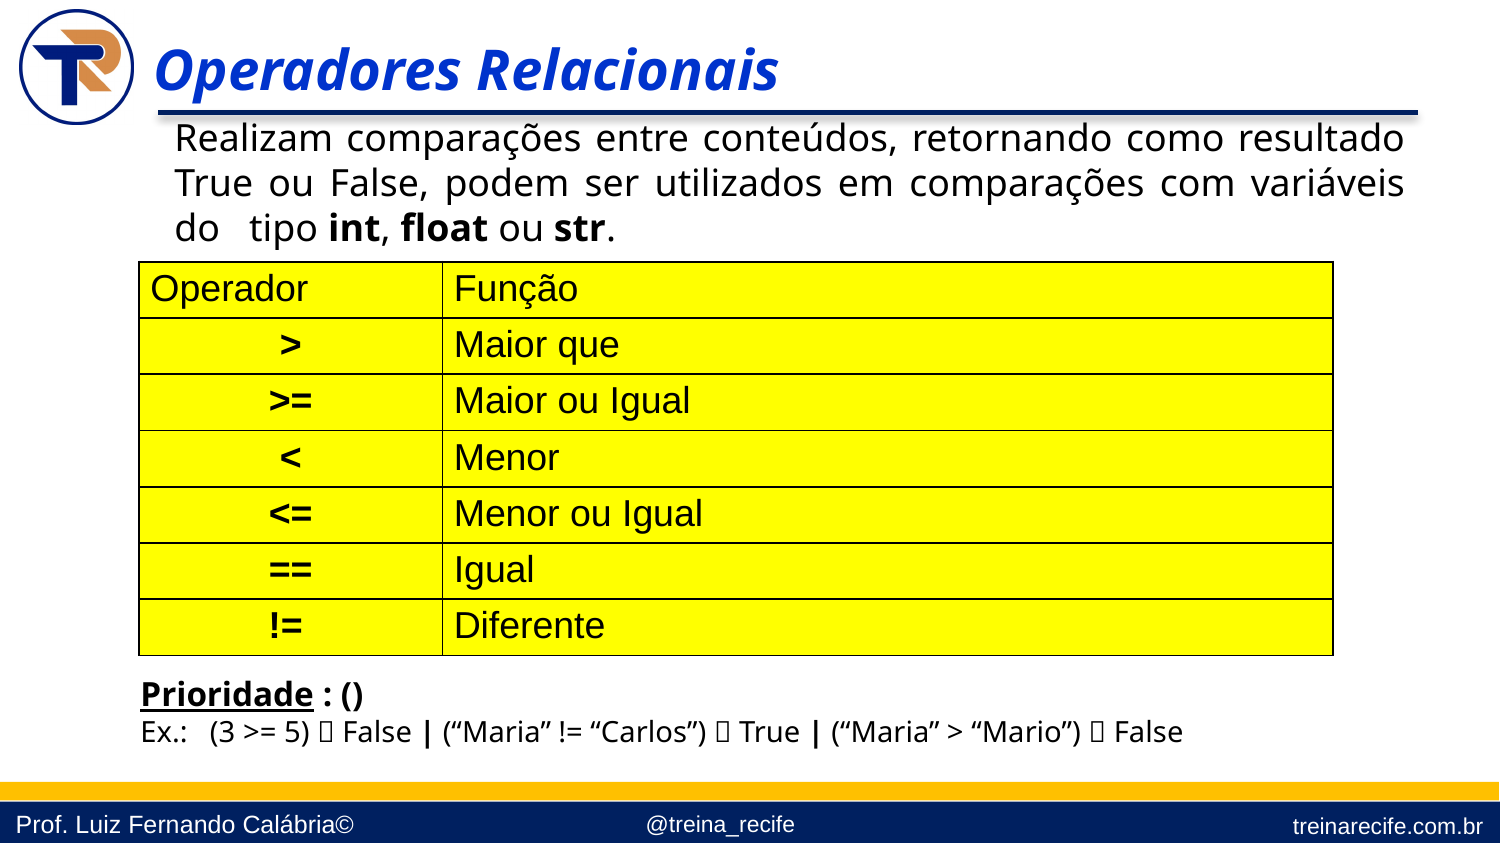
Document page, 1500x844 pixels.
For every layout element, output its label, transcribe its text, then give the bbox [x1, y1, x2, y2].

table_header Função [443, 263, 1332, 317]
text_box Operadores Relacionais [139, 27, 1190, 110]
text_box Realizam comparações entre conteúdos, retornando como resultado True ou False, podem ser utilizados em comparações com variáveis do tipo int, float ou str. [159, 122, 1421, 240]
table_cell != [140, 600, 442, 655]
table_cell Menor [443, 431, 1332, 486]
table_cell > [140, 319, 442, 373]
table_cell Maior ou Igual [443, 375, 1332, 430]
table_cell < [140, 431, 442, 486]
table_header Operador [140, 263, 442, 317]
picture [19, 9, 134, 125]
table_cell == [140, 544, 442, 598]
table_cell <= [140, 488, 442, 542]
table_cell Menor ou Igual [443, 488, 1332, 542]
text_box Prioridade : () Ex.: (3 >= 5)  False | (“Maria” != “Carlos”)  True | (“Maria” > “Mario”)  False [125, 666, 1500, 796]
table_cell Diferente [443, 600, 1332, 655]
table_cell Maior que [443, 319, 1332, 373]
table_cell Igual [443, 544, 1332, 598]
table_cell >= [140, 375, 442, 430]
